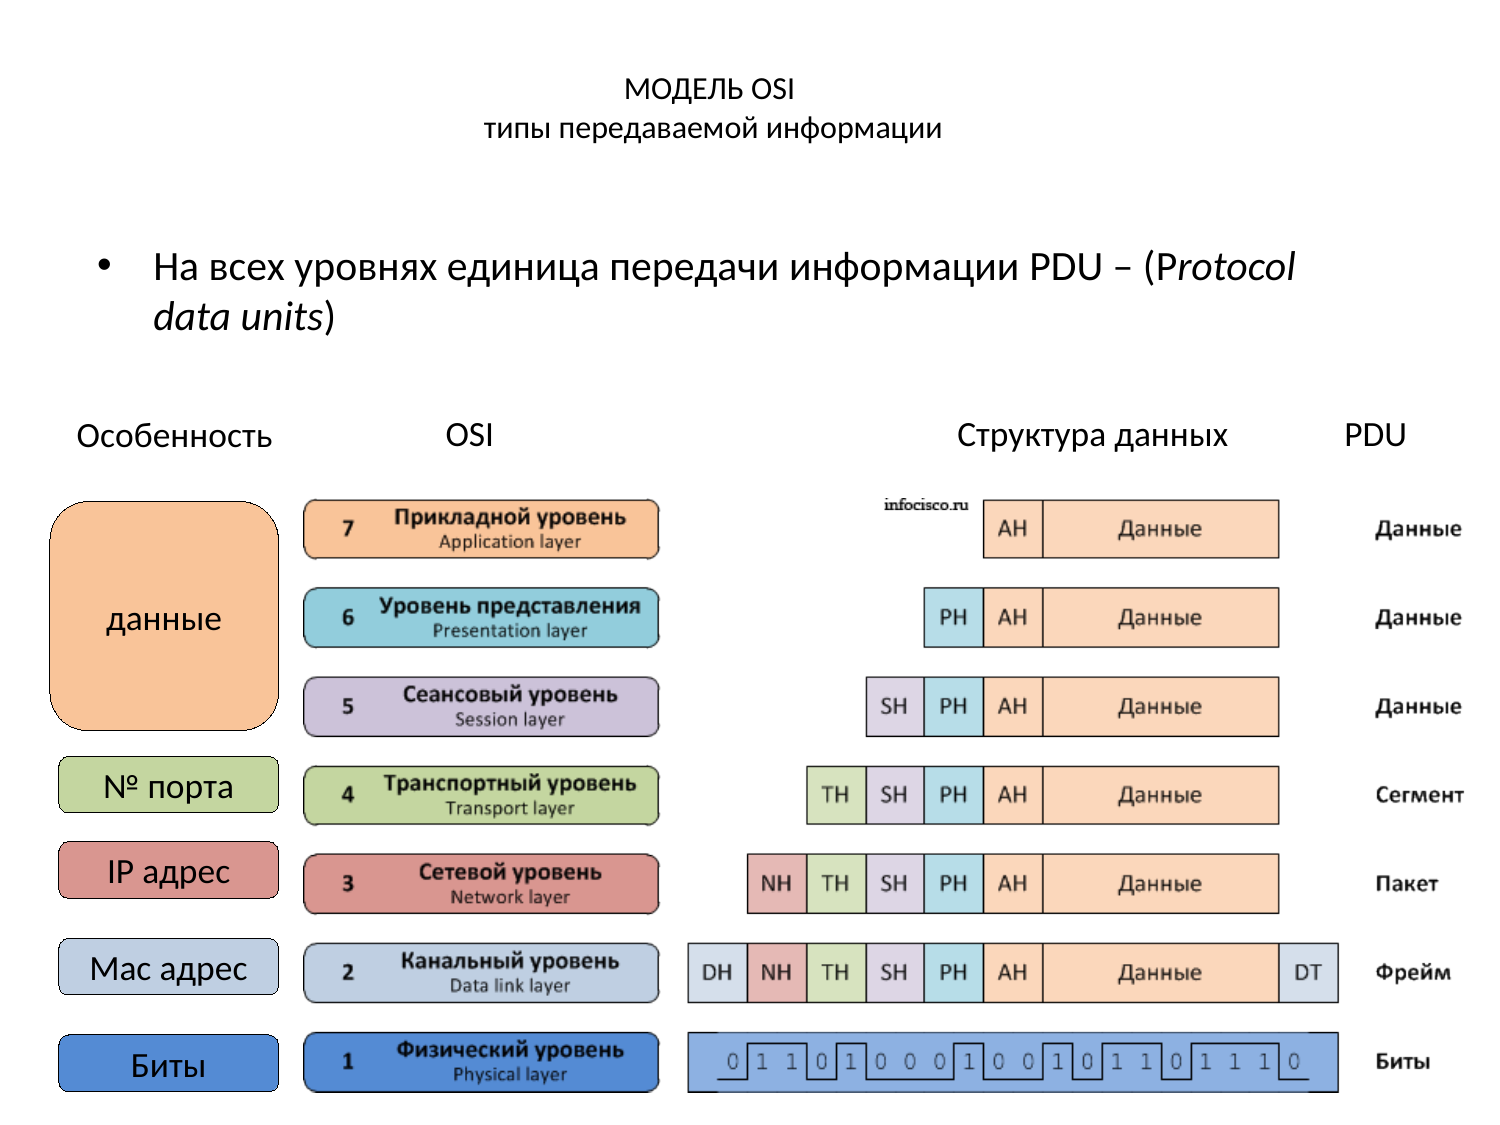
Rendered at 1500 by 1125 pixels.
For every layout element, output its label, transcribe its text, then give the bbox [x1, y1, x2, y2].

list На всех уровнях единица передачи информации PDU – (Protocol data units) [82, 231, 1376, 394]
text_box № порта [58, 756, 279, 813]
text_box Мас адрес [58, 938, 279, 995]
text_box Особенность [46, 404, 304, 462]
picture [302, 498, 1466, 1093]
text_box PDU [1285, 403, 1466, 461]
text_box данные [49, 501, 279, 731]
text_box Биты [58, 1034, 279, 1092]
title МОДЕЛЬ OSI типы передаваемой информации [29, 59, 1397, 153]
text_box Структура данных [923, 404, 1263, 461]
text_box OSI [341, 404, 599, 461]
text_box IP адрес [58, 841, 279, 899]
